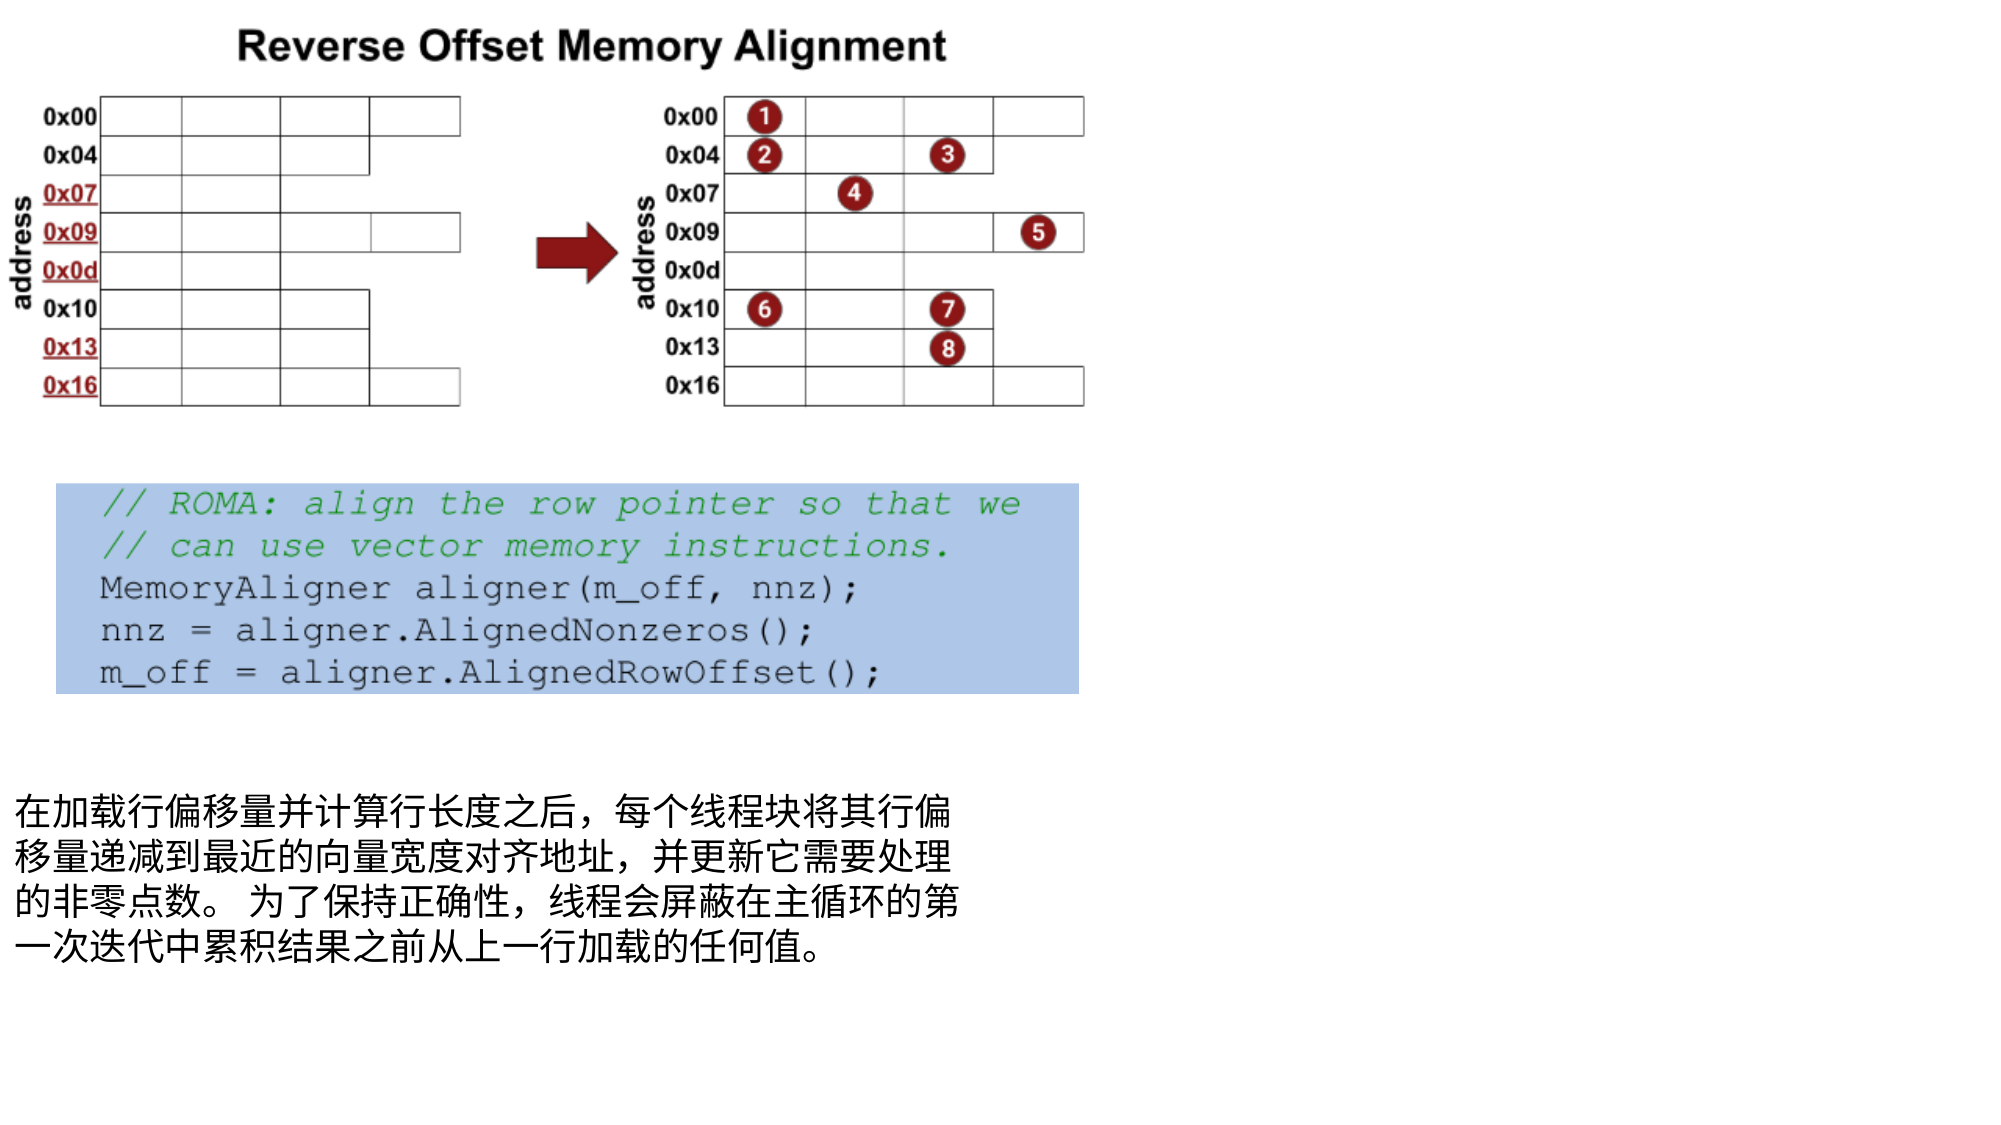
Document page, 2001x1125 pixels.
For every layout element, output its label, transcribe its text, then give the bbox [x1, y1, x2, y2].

text_box 在加载行偏移量并计算行长度之后，每个线程块将其行偏移量递减到最近的向量宽度对齐地址，并更新它需要处理的非零点数。 为了保持正确性，线程会屏蔽在主循环的第一次迭代中累积结果之前从上一行加载的任何值。 [0, 780, 1000, 976]
picture [56, 482, 1079, 694]
picture [0, 0, 1135, 432]
